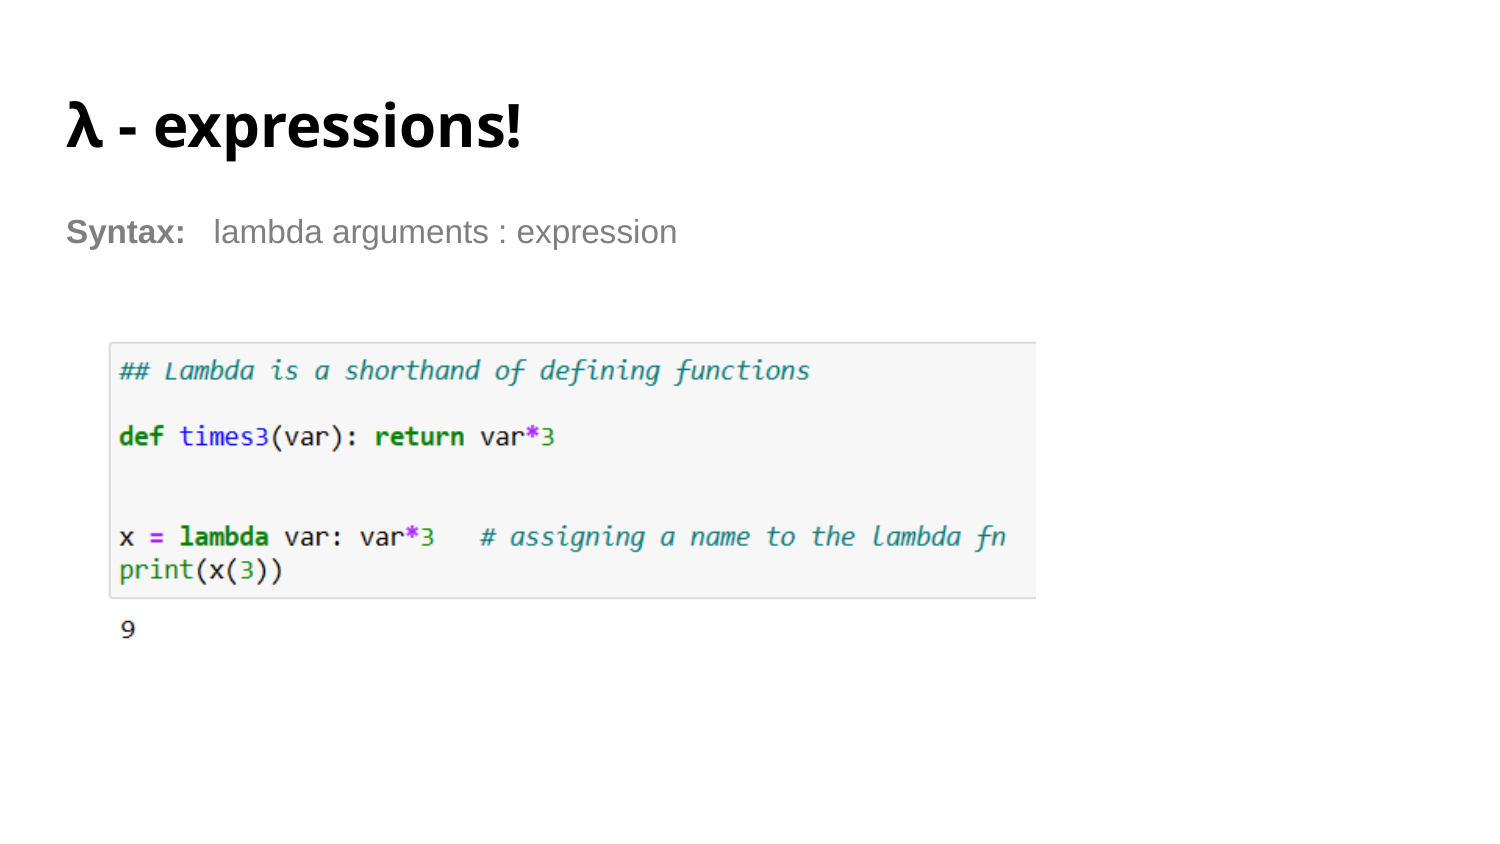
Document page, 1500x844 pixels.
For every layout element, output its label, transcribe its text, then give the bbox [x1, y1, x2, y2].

list Syntax: lambda arguments : expression [51, 189, 1449, 750]
picture [102, 336, 1037, 654]
title λ - expressions! [51, 72, 1449, 176]
